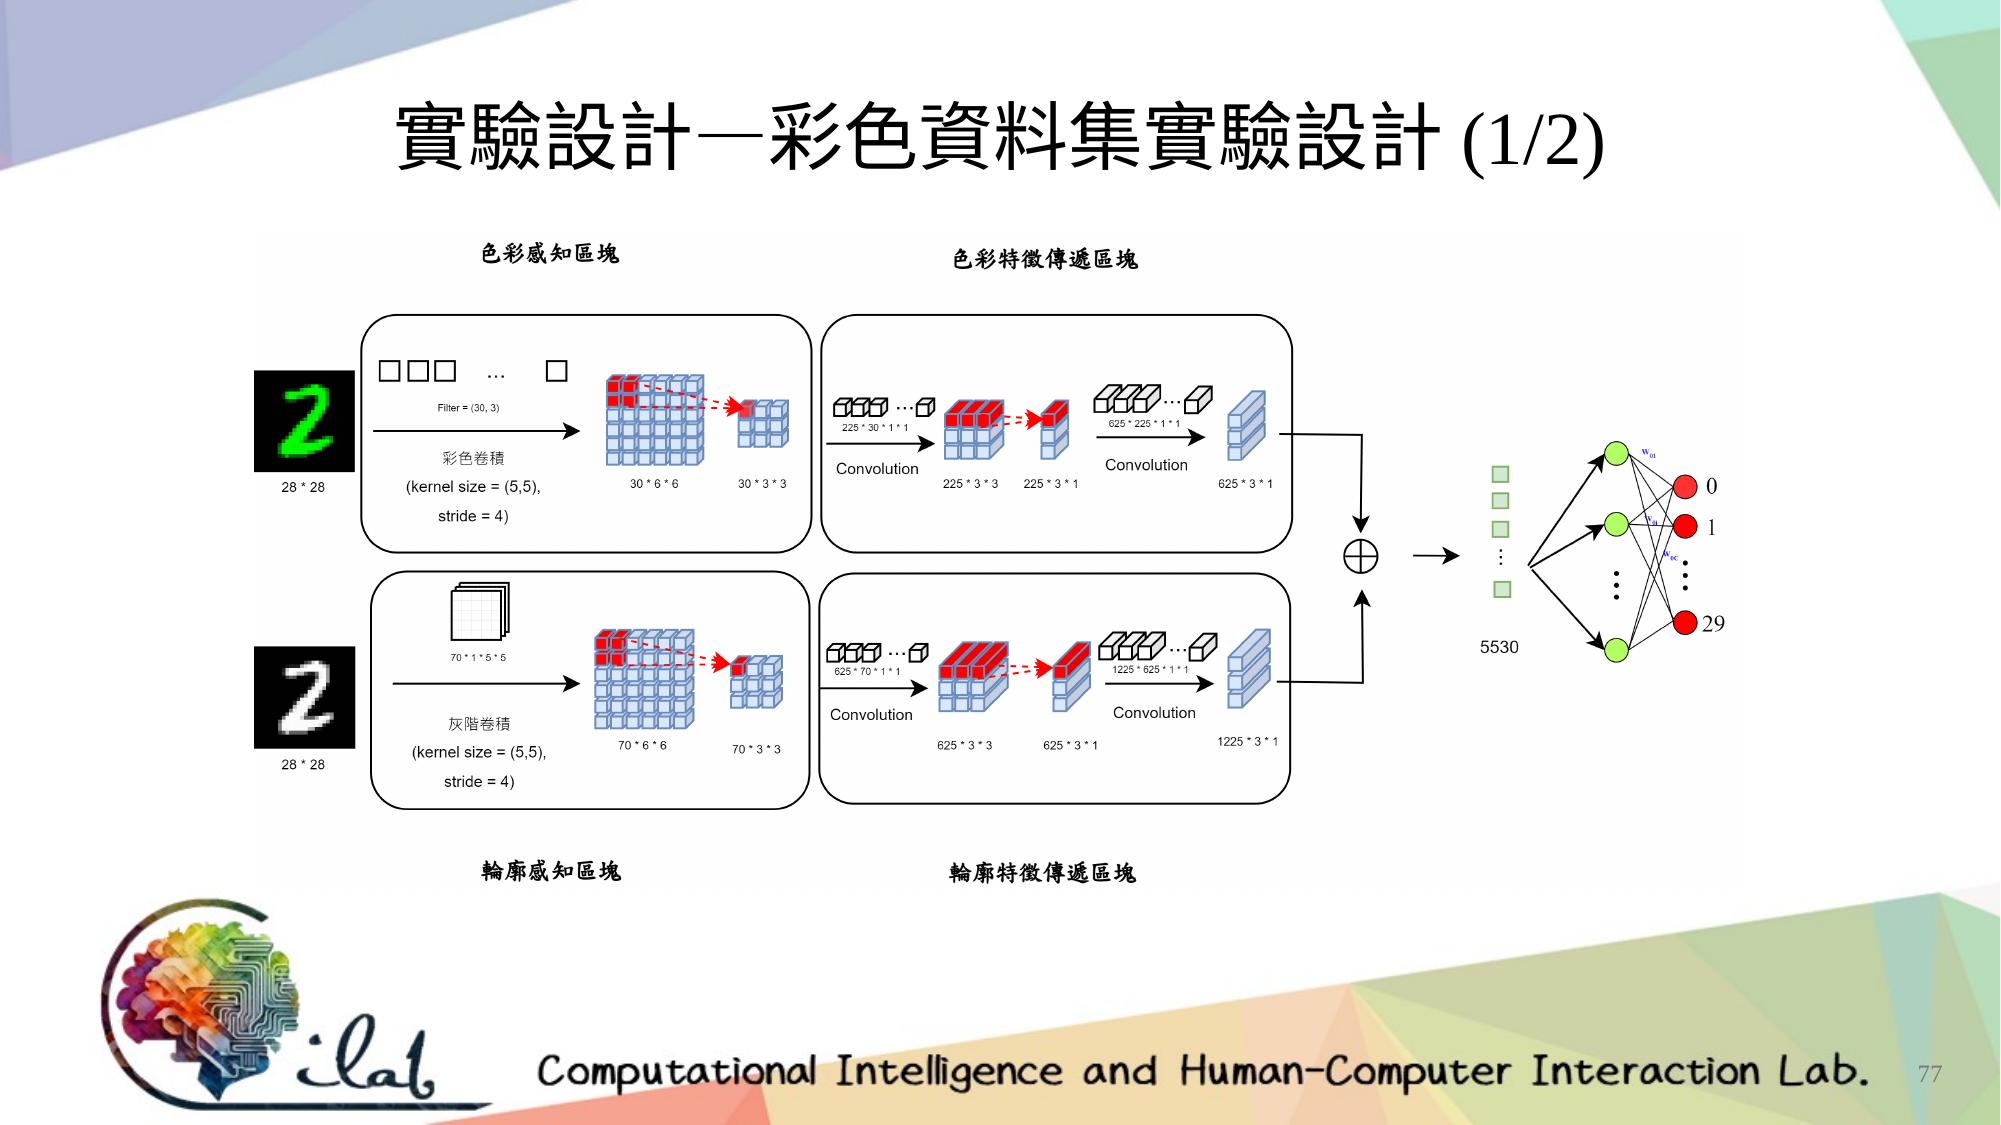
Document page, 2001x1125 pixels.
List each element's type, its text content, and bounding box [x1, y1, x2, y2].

slide_number 77 [1507, 1042, 1958, 1103]
text_box 實驗設計—彩色資料集實驗設計(1/2) [378, 81, 1622, 187]
picture [0, 0, 2001, 1125]
